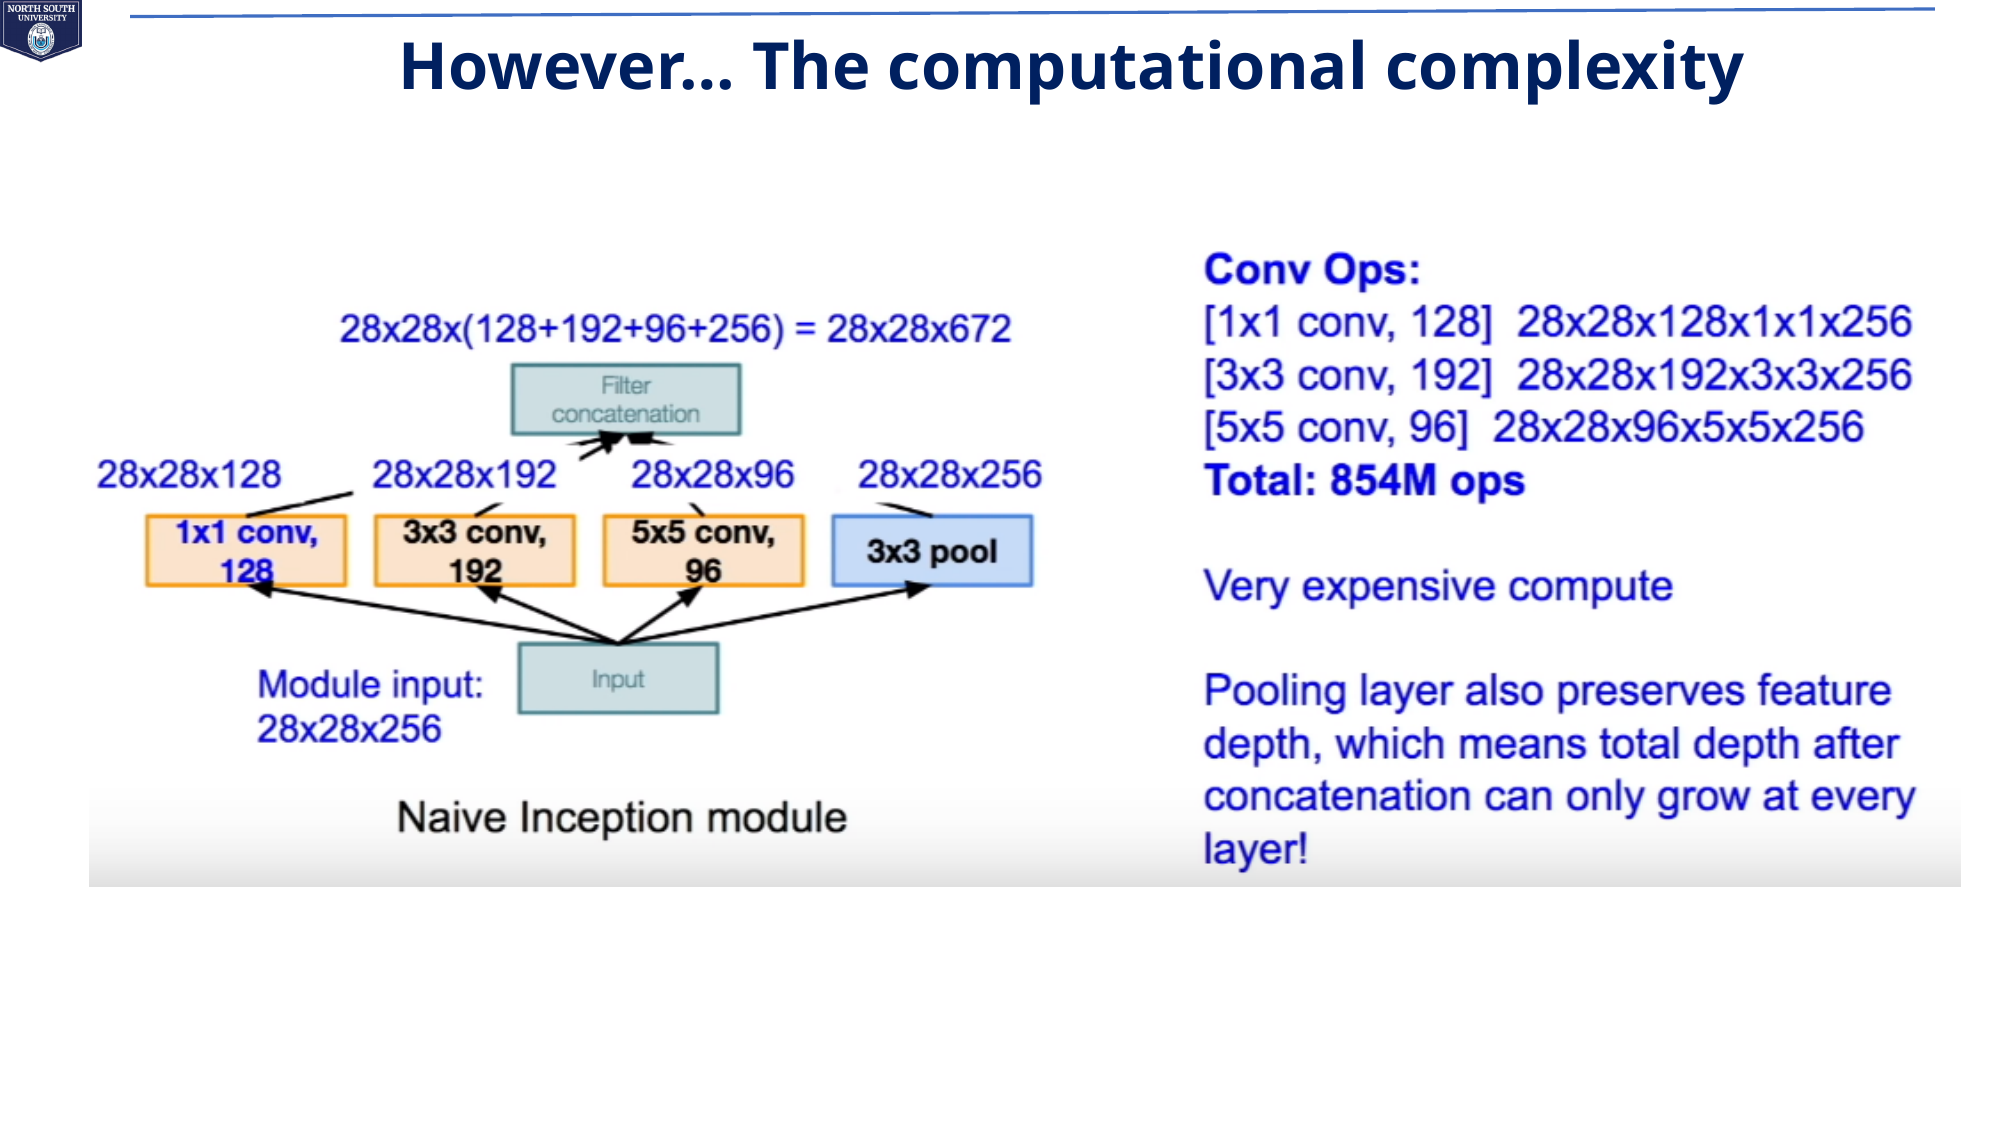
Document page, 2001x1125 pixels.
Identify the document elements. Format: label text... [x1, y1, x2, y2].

text_box However… The computational complexity [209, 25, 1935, 112]
picture [88, 250, 1961, 887]
picture [0, 0, 82, 65]
